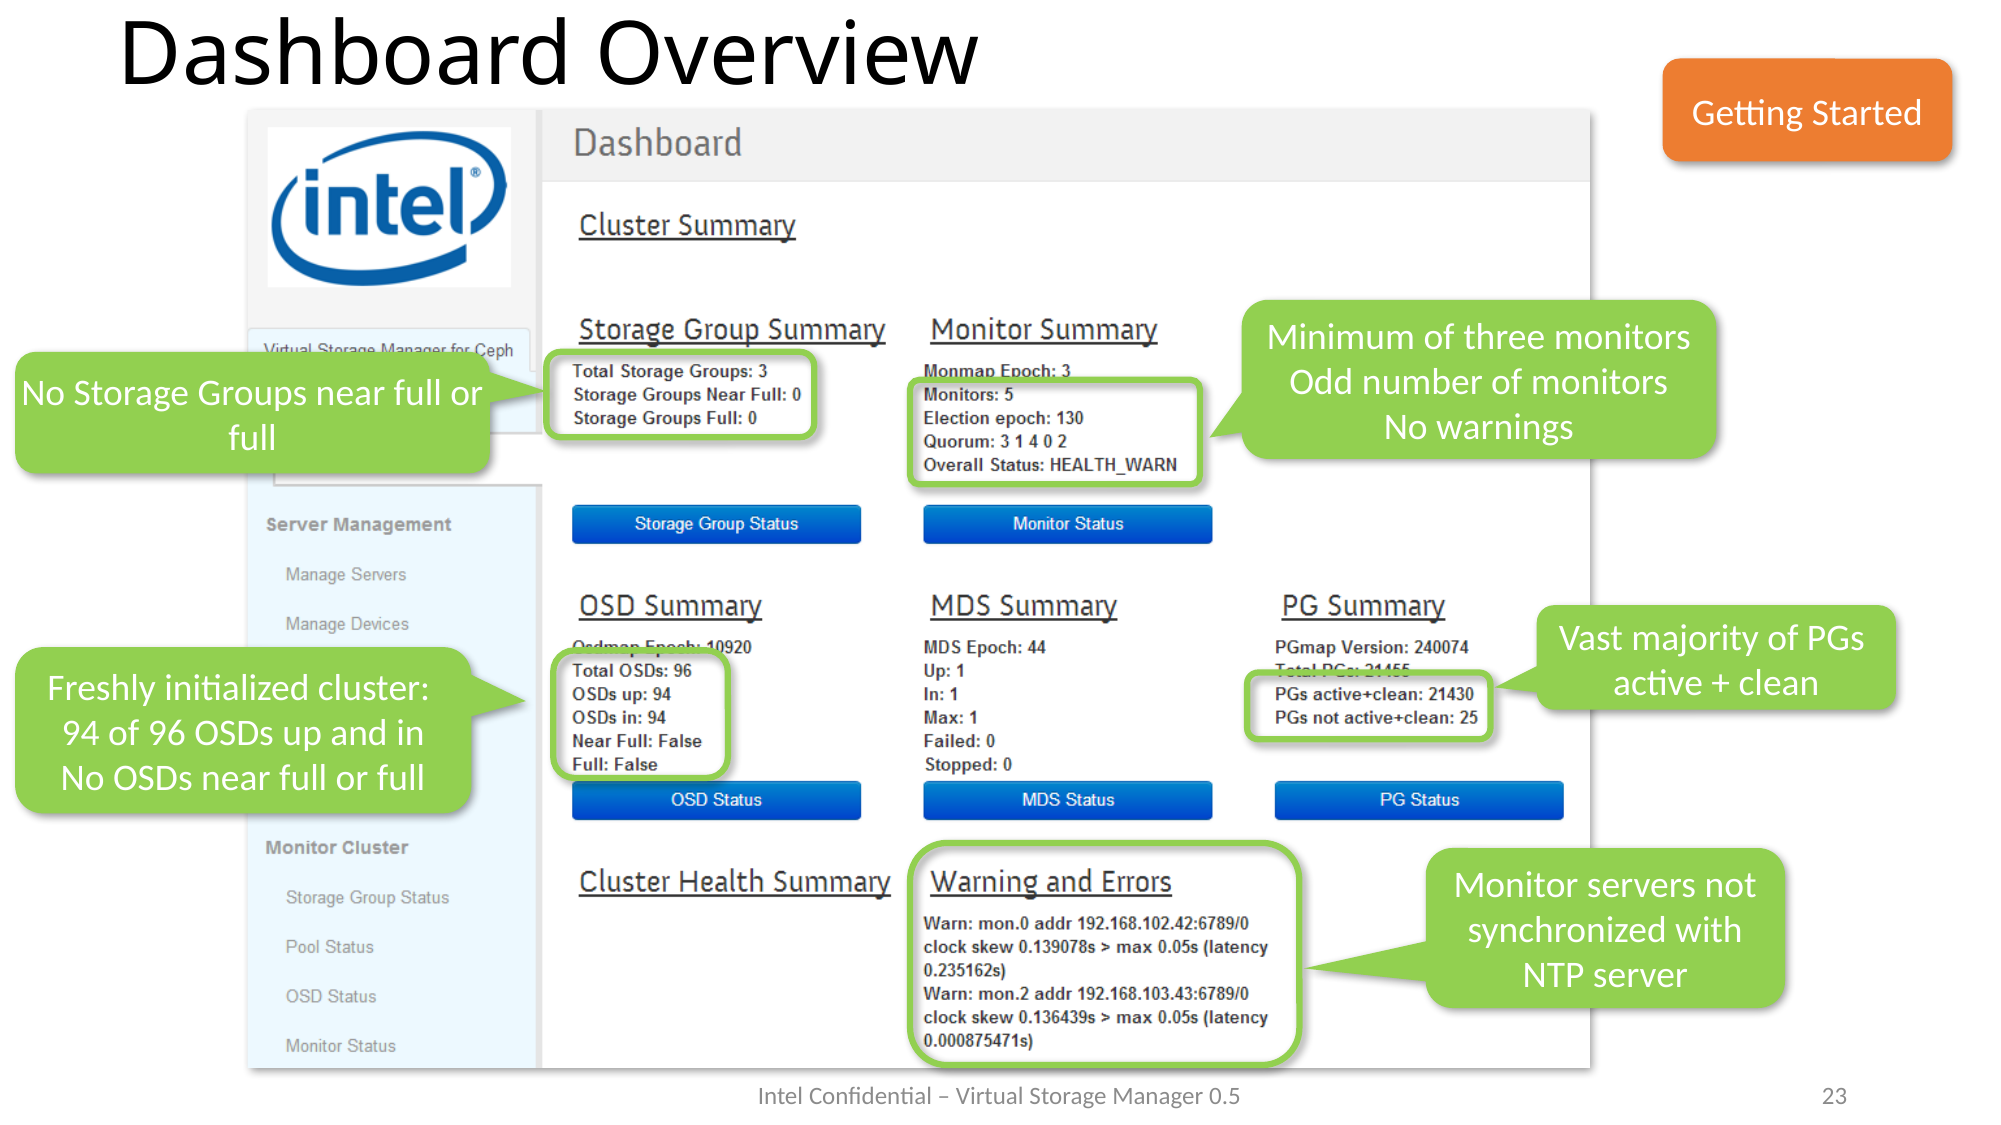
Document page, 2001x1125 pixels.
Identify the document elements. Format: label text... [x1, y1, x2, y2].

text_box Minimum of three monitors Odd number of monitors No warnings [1590, 298, 1718, 460]
text_box Vast majority of PGs active + clean [1590, 604, 1897, 711]
slide_number 23 [1412, 1065, 1863, 1125]
picture [247, 109, 1590, 1068]
text_box No Storage Groups near full or full [14, 350, 247, 475]
text_box Getting Started [1661, 57, 1954, 163]
text_box Monitor servers not synchronized with NTP server [1590, 846, 1787, 1010]
footer Intel Confidential – Virtual Storage Manager 0.5 [662, 1068, 1338, 1125]
text_box Freshly initialized cluster: 94 of 96 OSDs up and in No OSDs near full or full [14, 646, 247, 815]
title Dashboard Overview [102, 1, 1828, 112]
